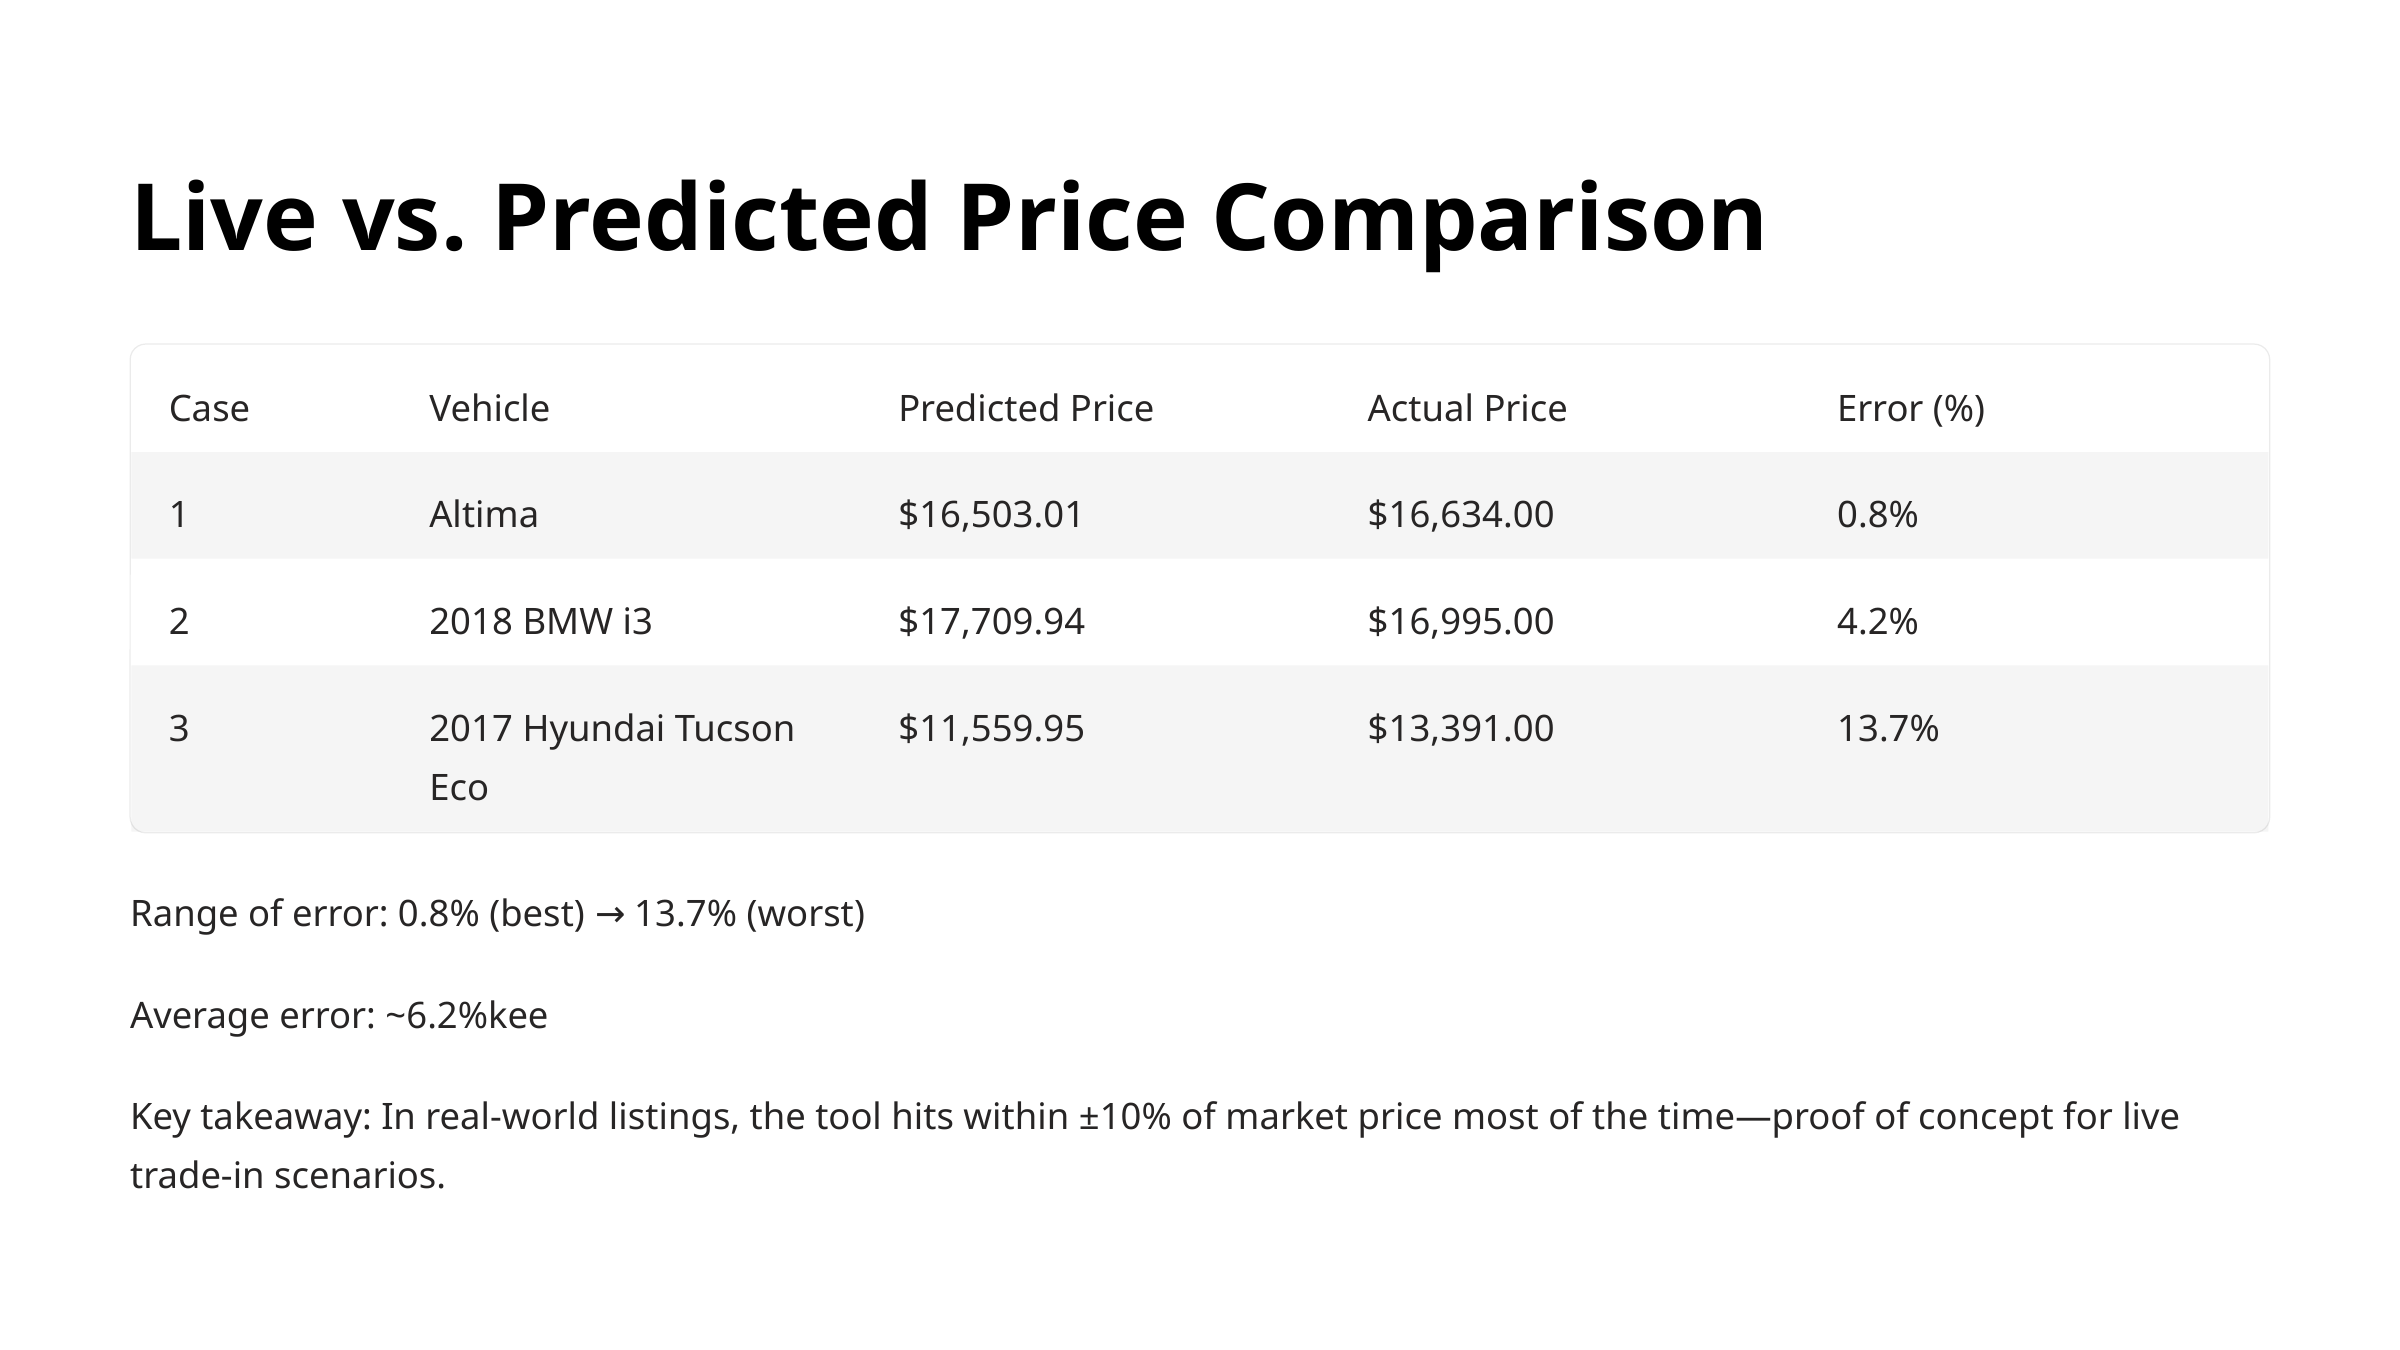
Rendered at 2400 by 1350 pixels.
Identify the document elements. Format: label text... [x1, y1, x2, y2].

text_box 2018 BMW i3 [429, 582, 823, 642]
text_box 0.8% [1837, 475, 2232, 536]
text_box 4.2% [1837, 582, 2232, 642]
text_box 1 [168, 475, 354, 536]
text_box Altima [429, 475, 823, 536]
text_box Case [168, 368, 354, 429]
text_box $13,391.00 [1367, 688, 1762, 749]
text_box $16,503.01 [898, 475, 1293, 536]
text_box $17,709.94 [898, 582, 1293, 642]
text_box [131, 345, 2269, 452]
text_box 2017 Hyundai Tucson Eco [429, 688, 823, 808]
text_box Range of error: 0.8% (best) → 13.7% (worst) [130, 874, 2270, 935]
text_box [131, 558, 2269, 665]
text_box Error (%) [1837, 368, 2232, 429]
text_box Actual Price [1367, 368, 1762, 429]
text_box 13.7% [1837, 688, 2232, 749]
text_box [131, 665, 2269, 832]
text_box Predicted Price [898, 368, 1293, 429]
text_box 2 [168, 582, 354, 642]
text_box Live vs. Predicted Price Comparison [130, 153, 1768, 270]
text_box Key takeaway: In real-world listings, the tool hits within ±10% of market price most of the time—proof of concept for live trade-in scenarios. [130, 1077, 2270, 1197]
text_box Vehicle [429, 368, 823, 429]
text_box [131, 452, 2269, 558]
text_box $11,559.95 [898, 688, 1293, 749]
text_box 3 [168, 688, 354, 749]
text_box $16,634.00 [1367, 475, 1762, 536]
text_box Average error: ~6.2%kee [130, 976, 2270, 1036]
text_box $16,995.00 [1367, 582, 1762, 642]
